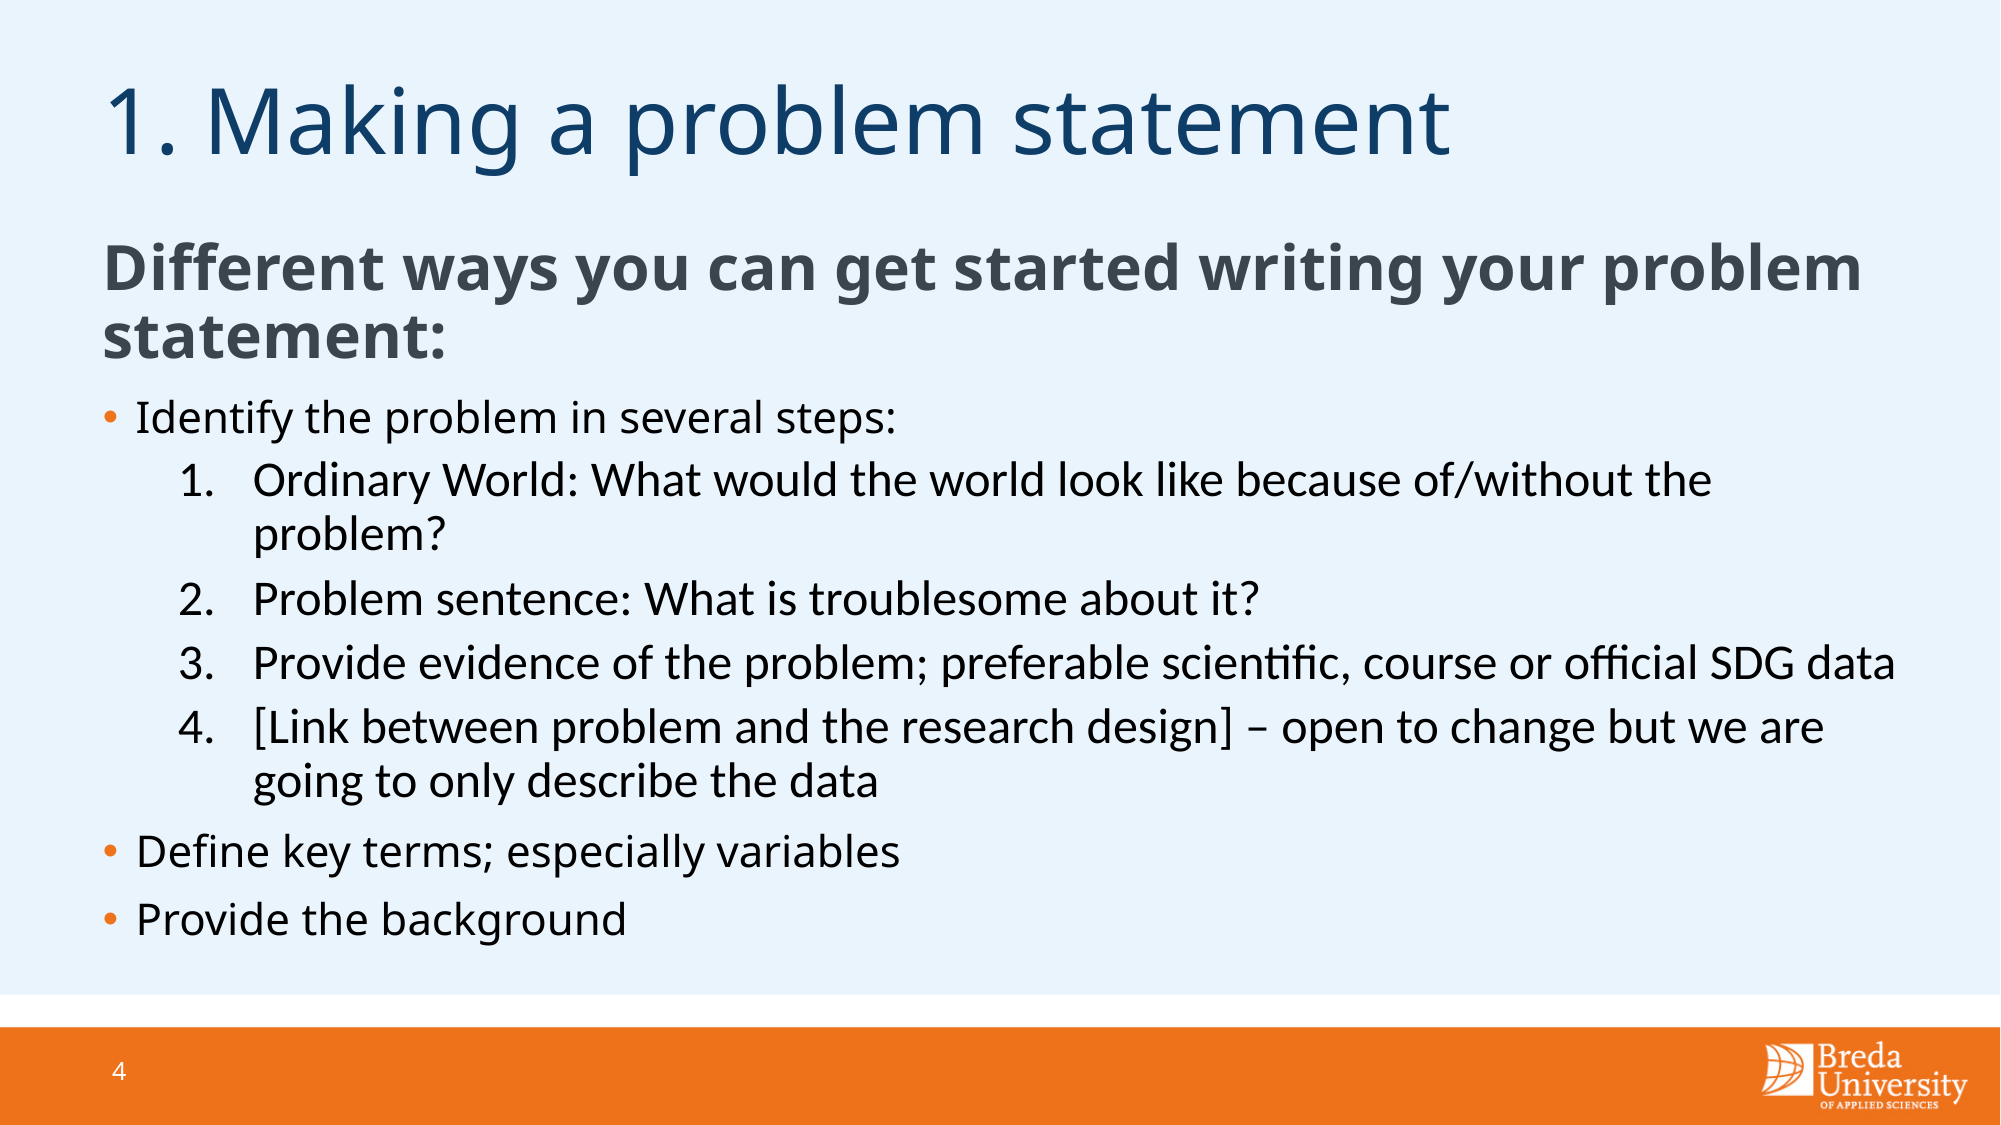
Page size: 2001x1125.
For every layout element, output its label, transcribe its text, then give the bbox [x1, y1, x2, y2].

list Different ways you can get started writing your problem statement: [88, 229, 1917, 307]
picture [0, 0, 2001, 1125]
title 1. Making a problem statement [88, 67, 1917, 210]
slide_number 4 [97, 1042, 198, 1103]
list Identify the problem in several steps: Ordinary World: What would the world look like because of/without the problem? Problem sentence: What is troublesome about it? Provide evidence of the problem; preferable scientific, course or official SDG data [Link between problem and the research design] – open to change but we are going to only describe the data Define key terms; especially variables Provide the background [88, 388, 1917, 922]
